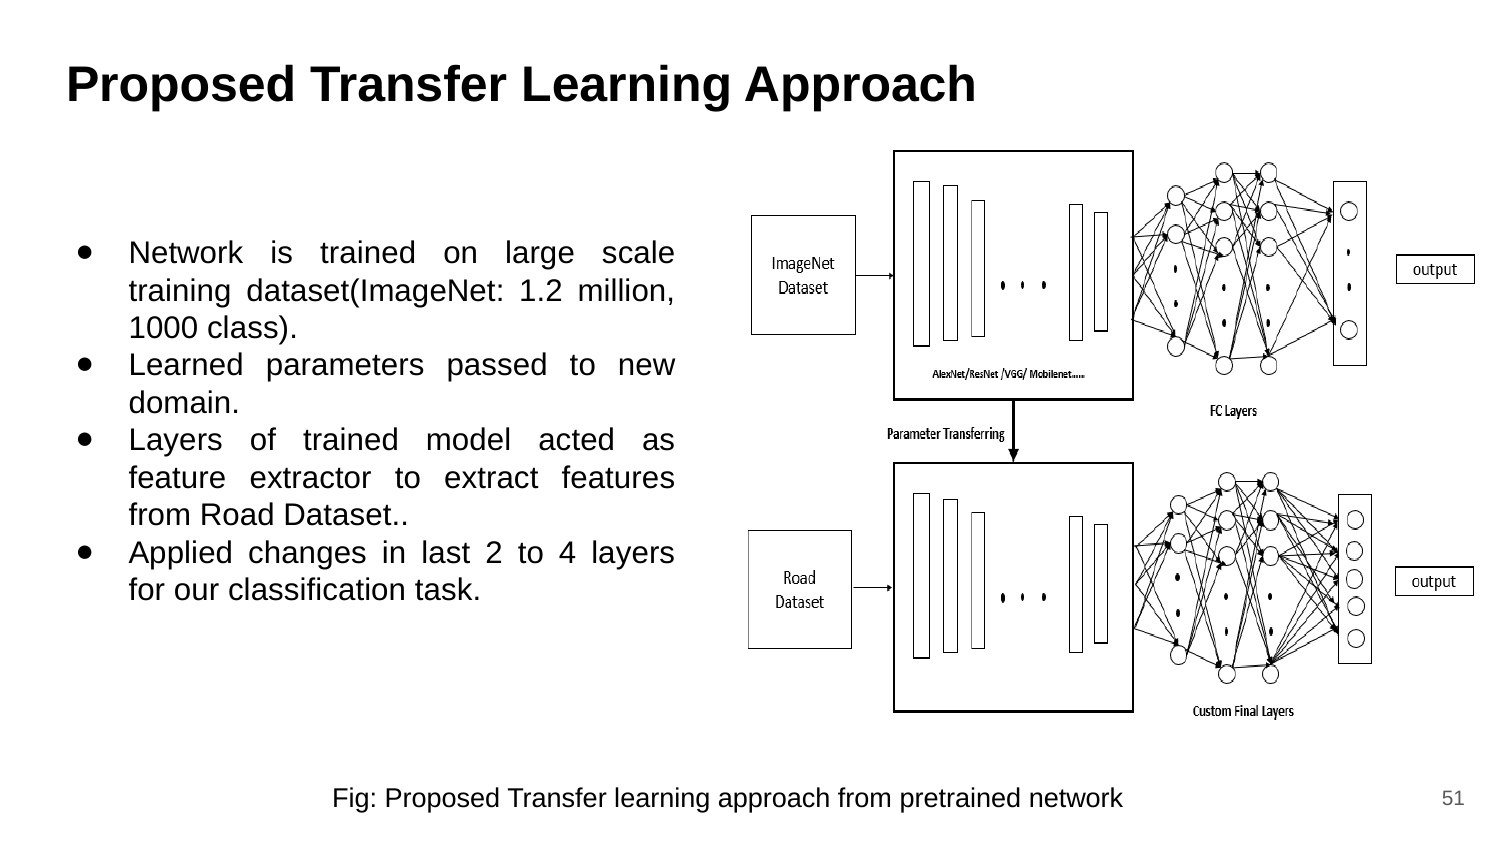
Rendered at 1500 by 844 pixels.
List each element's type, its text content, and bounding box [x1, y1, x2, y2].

text_box Network is trained on large scale training dataset(ImageNet: 1.2 million, 1000 class). Learned parameters passed to new domain. Layers of trained model acted as feature extractor to extract features from Road Dataset.. Applied changes in last 2 to 4 layers for our classification task. [38, 217, 692, 622]
title Proposed Transfer Learning Approach [51, 36, 1449, 131]
slide_number 51 [1389, 785, 1480, 830]
picture [728, 134, 1500, 776]
text_box Fig: Proposed Transfer learning approach from pretrained network [317, 764, 1261, 828]
